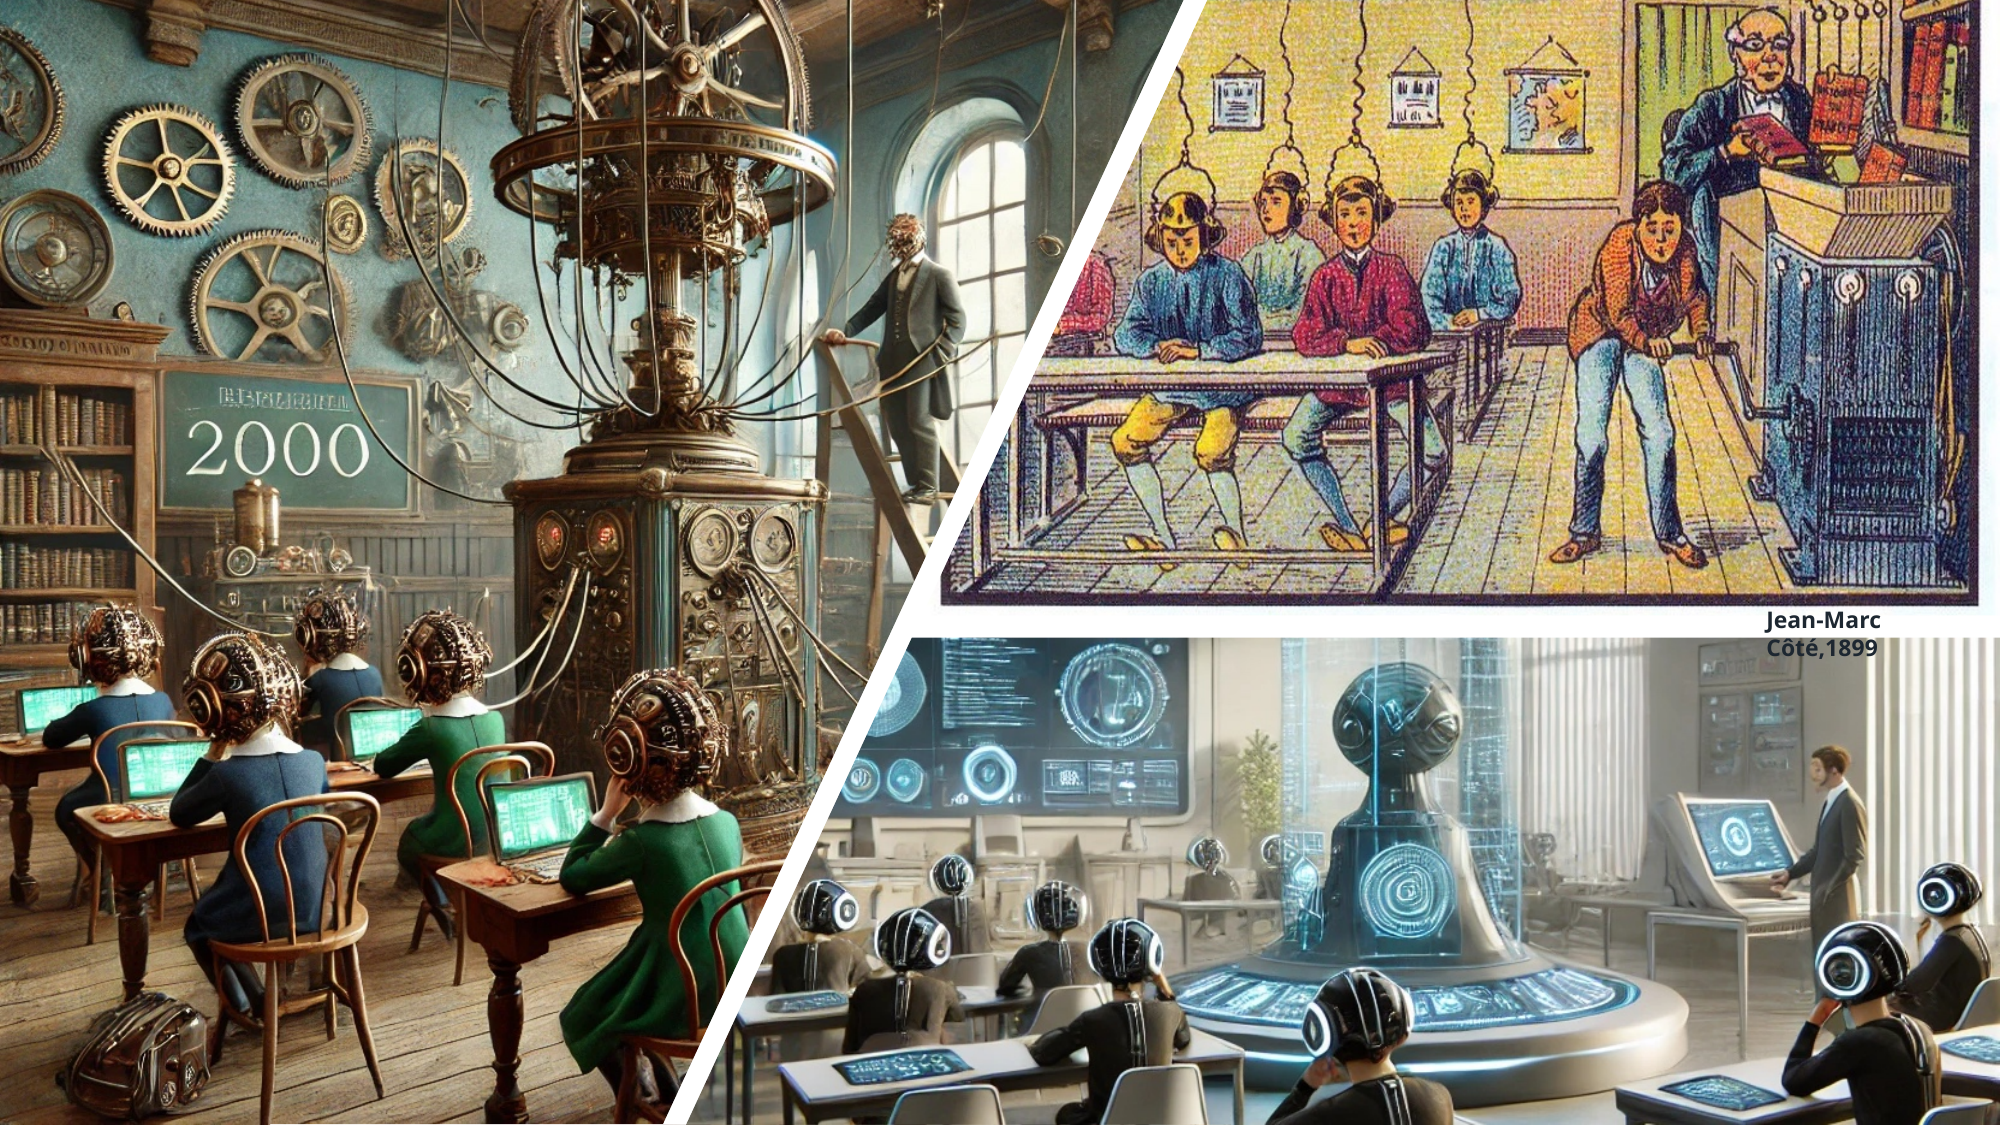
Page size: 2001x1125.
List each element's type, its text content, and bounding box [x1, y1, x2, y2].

picture [0, 0, 2000, 1125]
text_box Jean-Marc Côté,1899 [1751, 616, 2000, 637]
